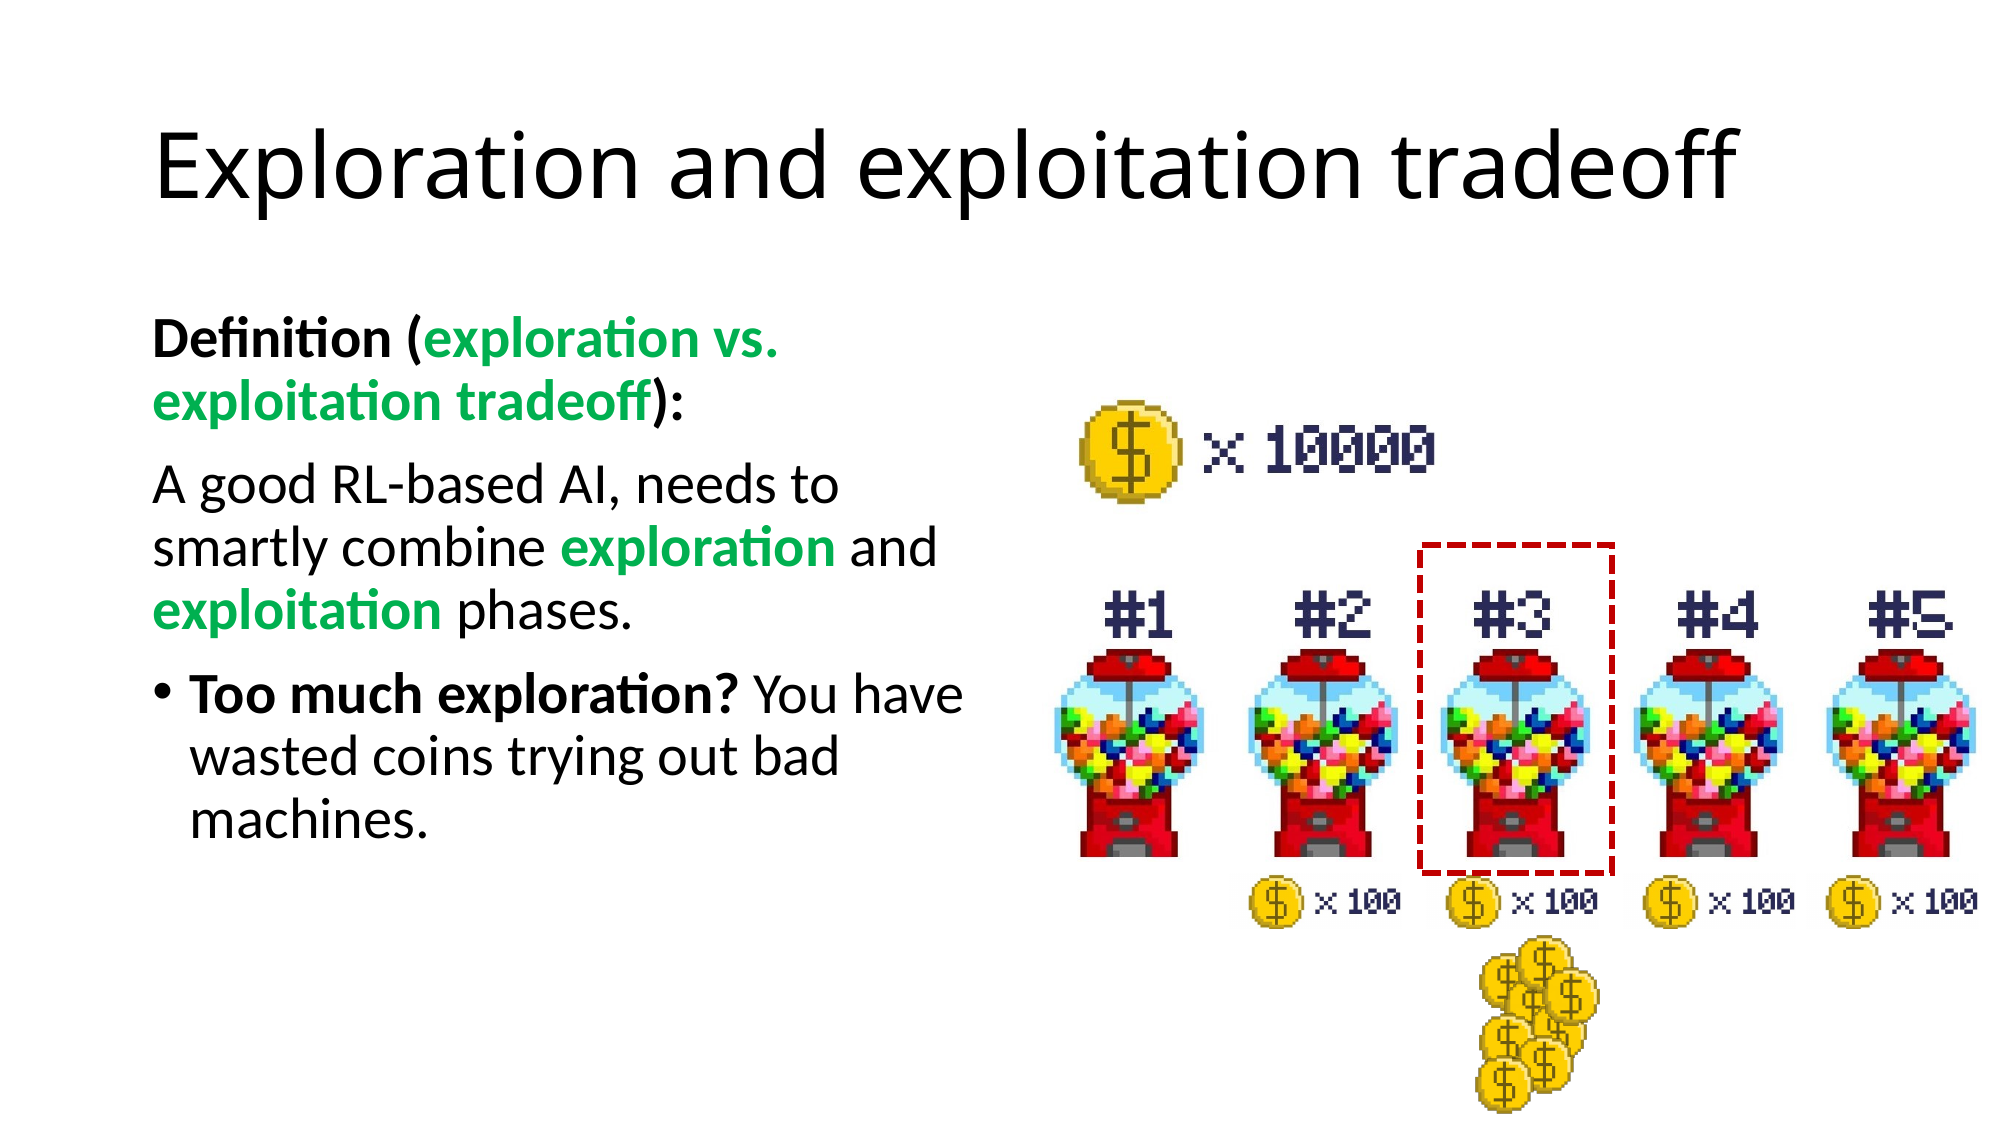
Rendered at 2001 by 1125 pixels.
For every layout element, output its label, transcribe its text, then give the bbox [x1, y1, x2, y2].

picture [1806, 873, 1979, 929]
list Definition (exploration vs. exploitation tradeoff): A good RL-based AI, needs to smartly combine exploration and exploitation phases. Too much exploration? You have wasted coins trying out bad machines. [137, 299, 988, 1125]
picture [1229, 873, 1402, 929]
picture [1623, 873, 1796, 929]
picture [1042, 396, 1982, 862]
text_box [1419, 862, 1613, 874]
title Exploration and exploitation tradeoff [137, 59, 1863, 278]
picture [1426, 873, 1624, 1125]
